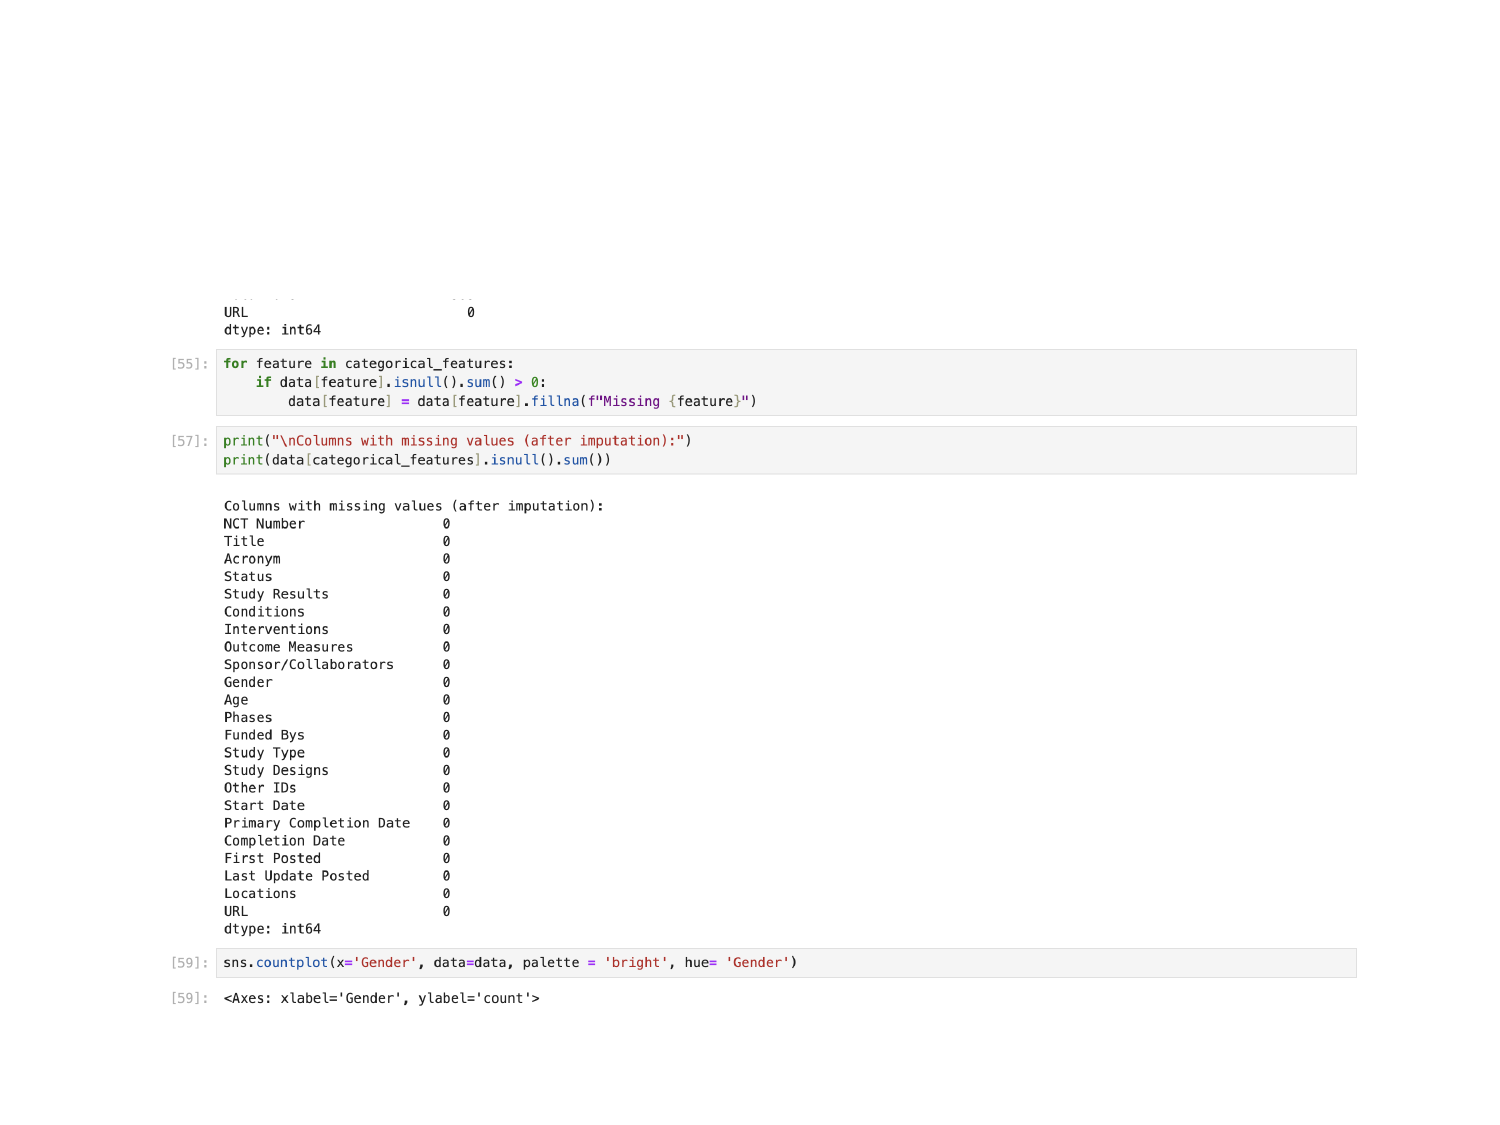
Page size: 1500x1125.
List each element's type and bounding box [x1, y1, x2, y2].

list [135, 299, 1364, 1014]
